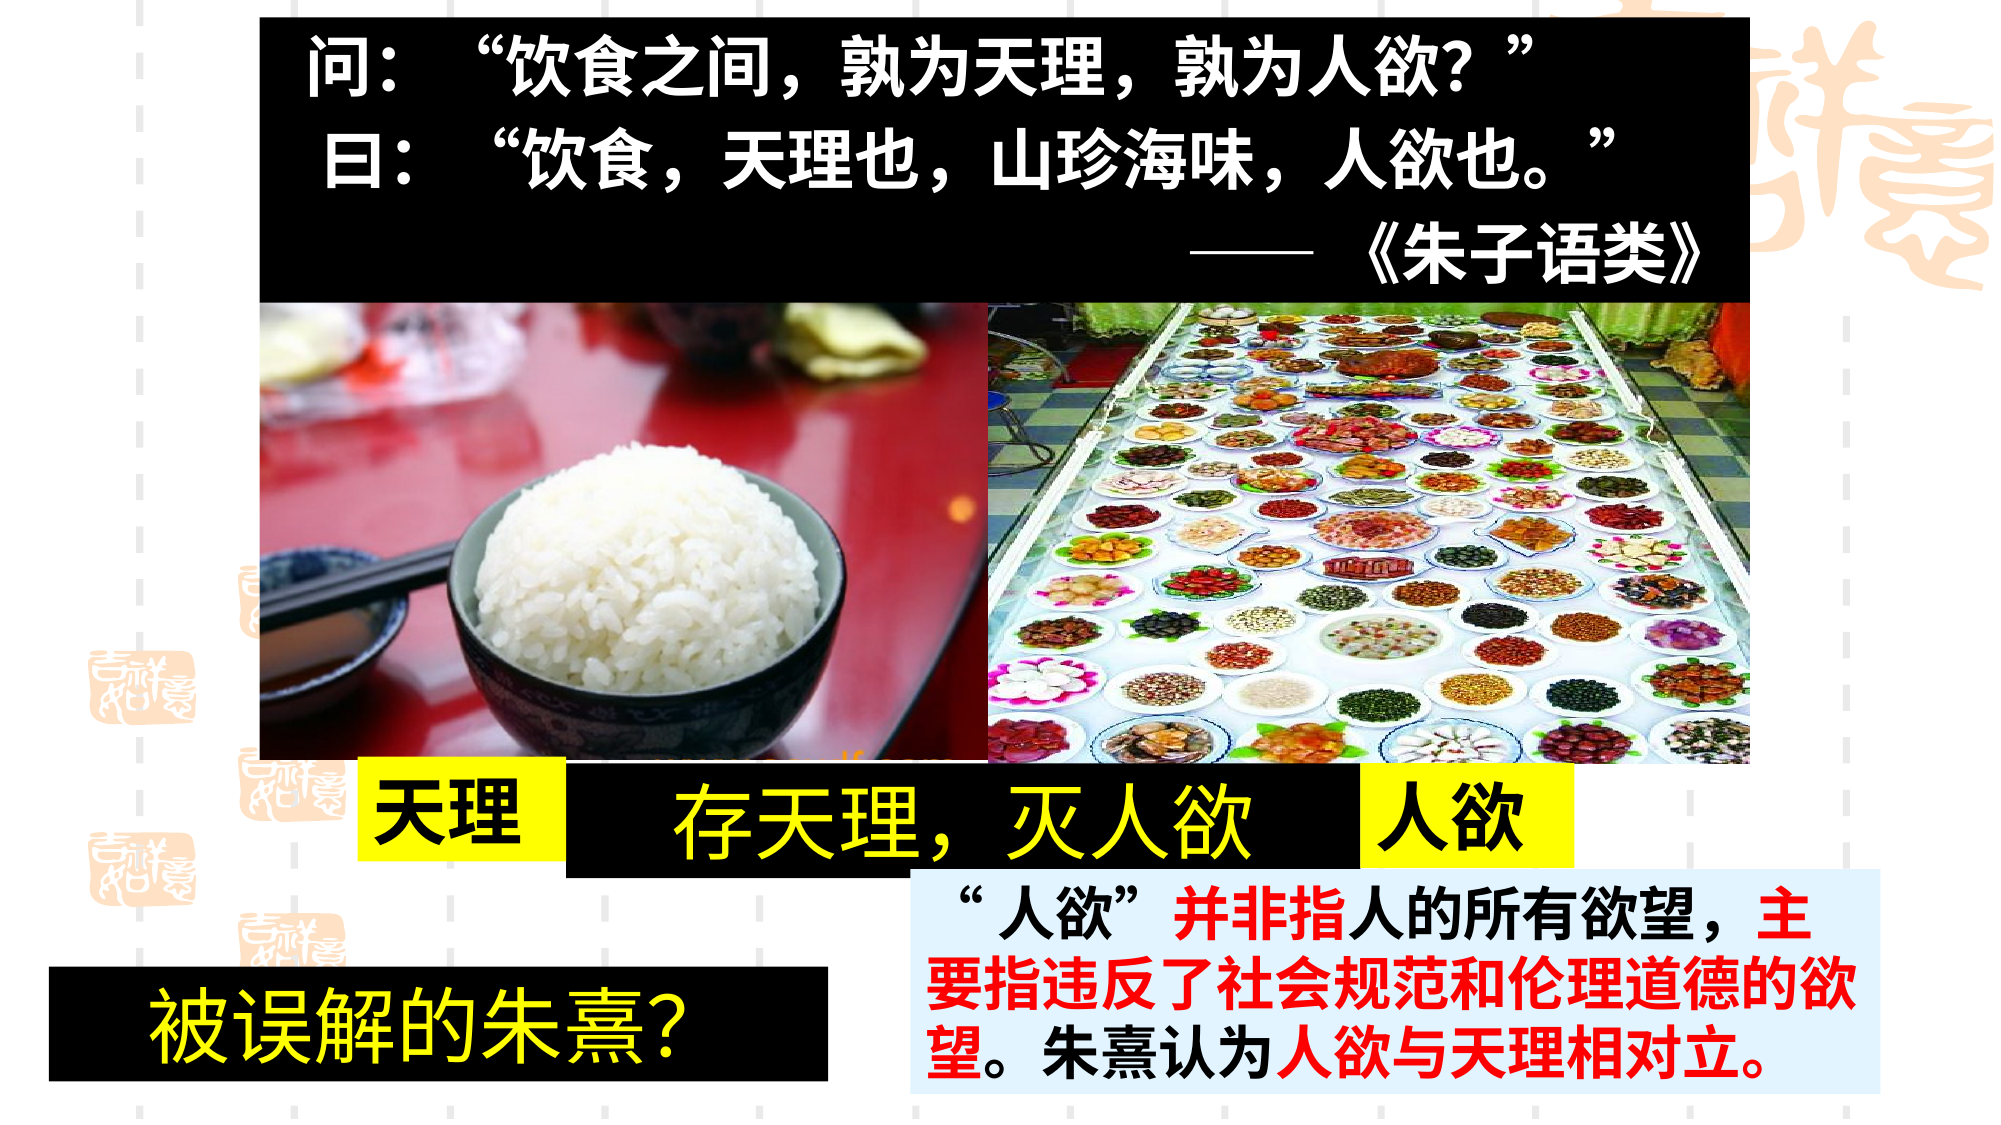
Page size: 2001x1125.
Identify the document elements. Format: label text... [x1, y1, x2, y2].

text_box 问：“饮食之间，孰为天理，孰为人欲？” 曰：“饮食，天理也，山珍海味，人欲也。” ——《朱子语类》 [259, 17, 1750, 302]
picture [988, 301, 1750, 764]
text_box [259, 302, 988, 760]
text_box 天理 [357, 760, 567, 862]
text_box 被误解的朱熹？ [48, 966, 829, 1082]
text_box 人欲 [1360, 764, 1575, 868]
text_box 存天理，灭人欲 [566, 763, 1361, 879]
text_box “人欲”并非指人的所有欲望，主要指违反了社会规范和伦理道德的欲望。朱熹认为人欲与天理相对立。 [910, 869, 1881, 1095]
